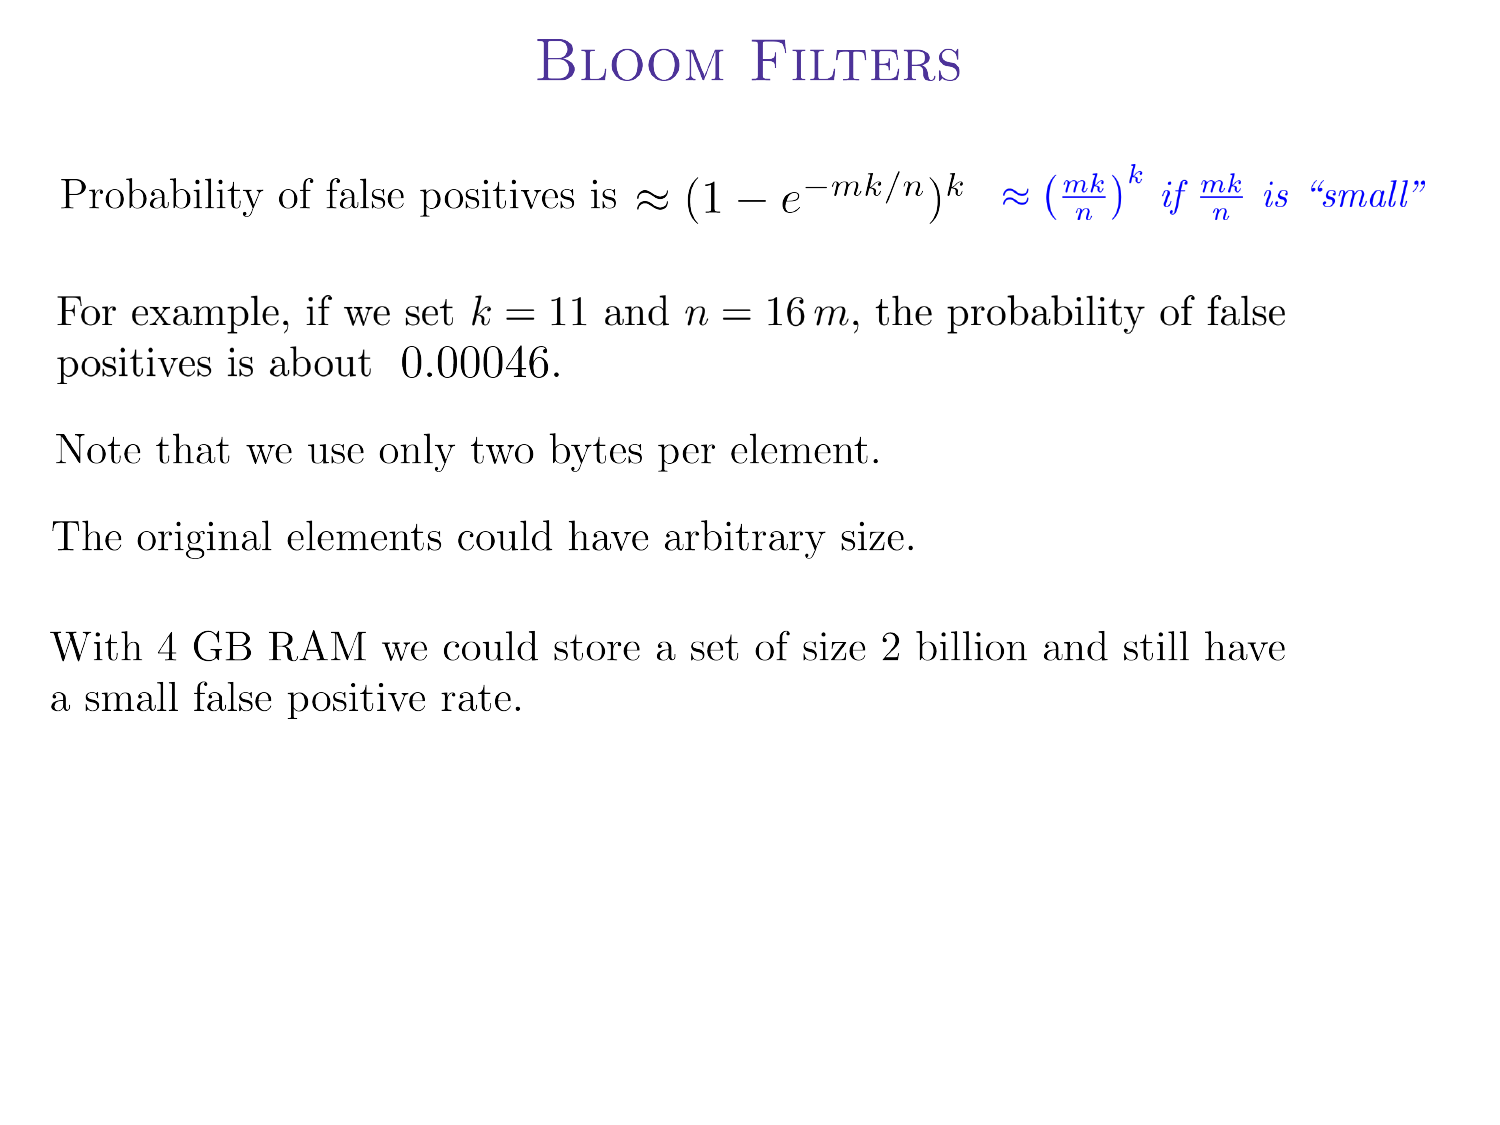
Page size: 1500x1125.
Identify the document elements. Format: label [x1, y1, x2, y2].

picture [56, 433, 878, 472]
picture [61, 178, 616, 217]
picture [537, 39, 960, 81]
picture [57, 295, 1285, 384]
picture [52, 520, 913, 560]
picture [637, 171, 963, 224]
picture [49, 630, 1285, 720]
picture [1003, 164, 1426, 220]
